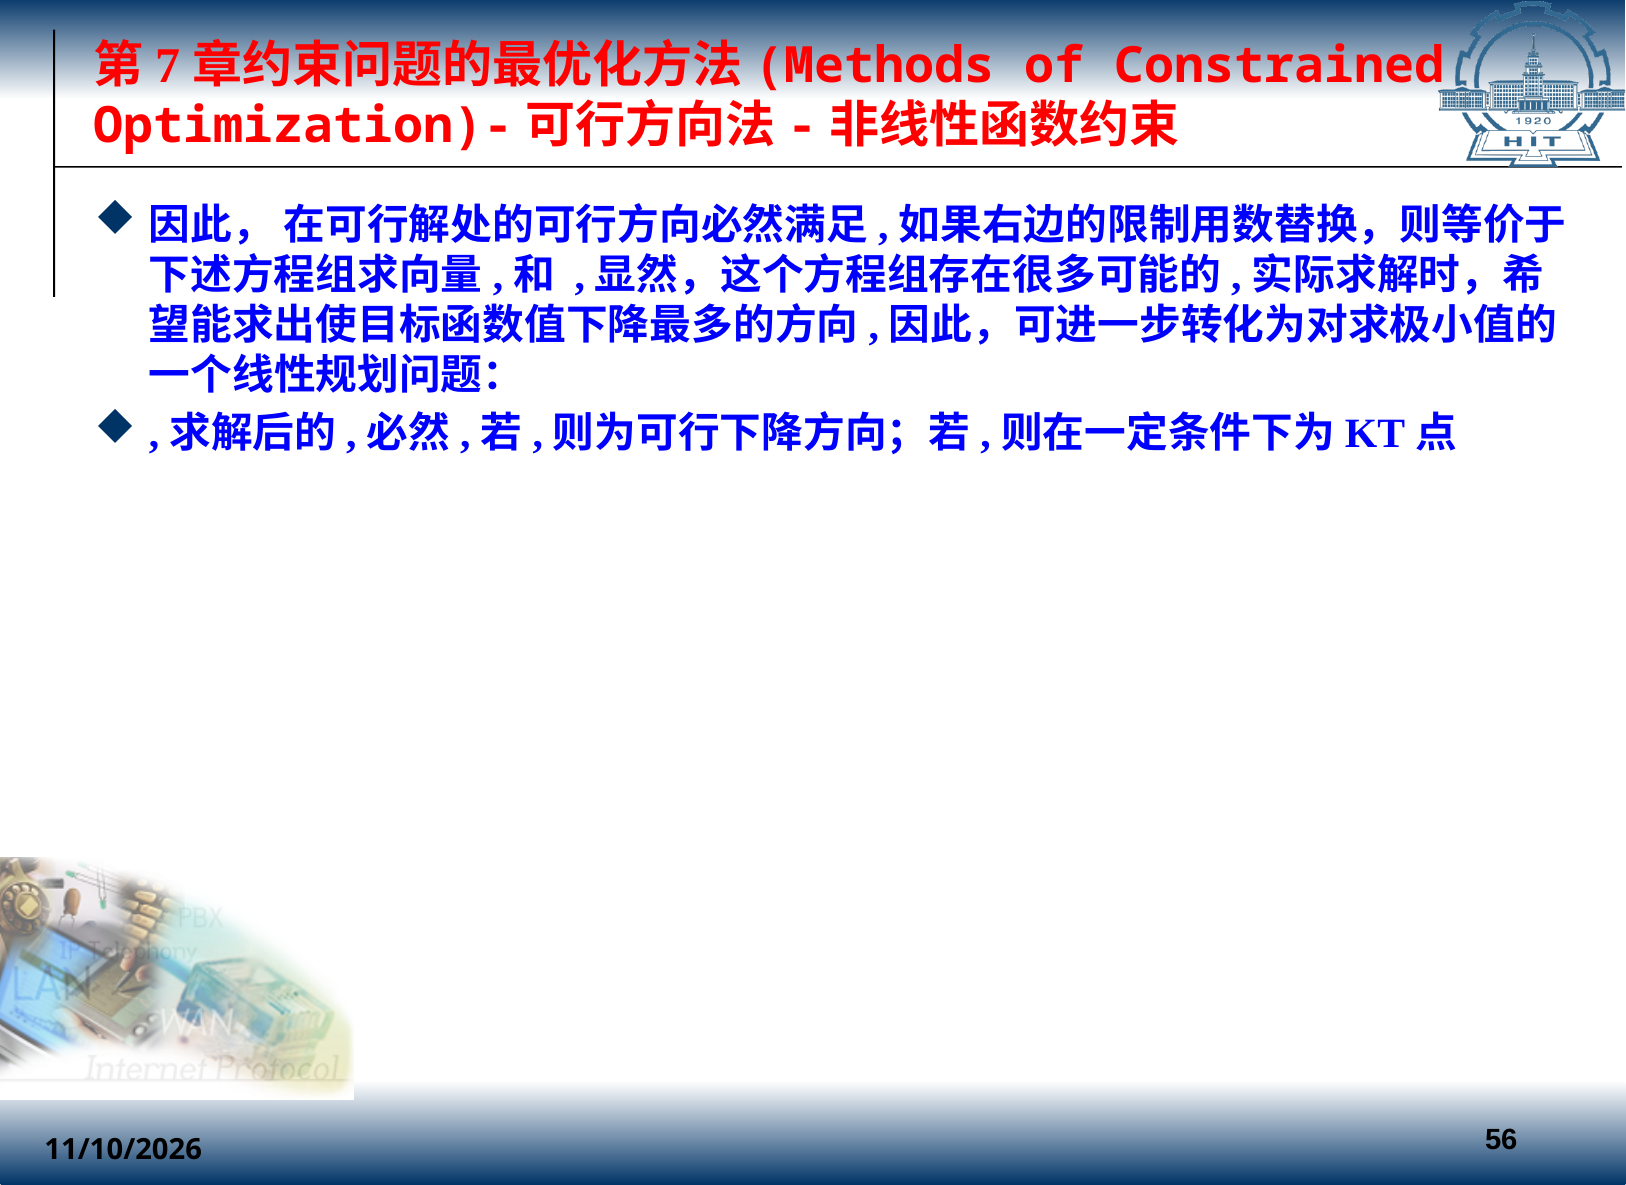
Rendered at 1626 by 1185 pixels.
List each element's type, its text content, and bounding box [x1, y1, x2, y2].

title 第7章约束问题的最优化方法(Methods of Constrained Optimization)-可行方向法-非线性函数约束 [78, 29, 1498, 155]
picture [1438, 1, 1626, 167]
picture [0, 857, 354, 1100]
